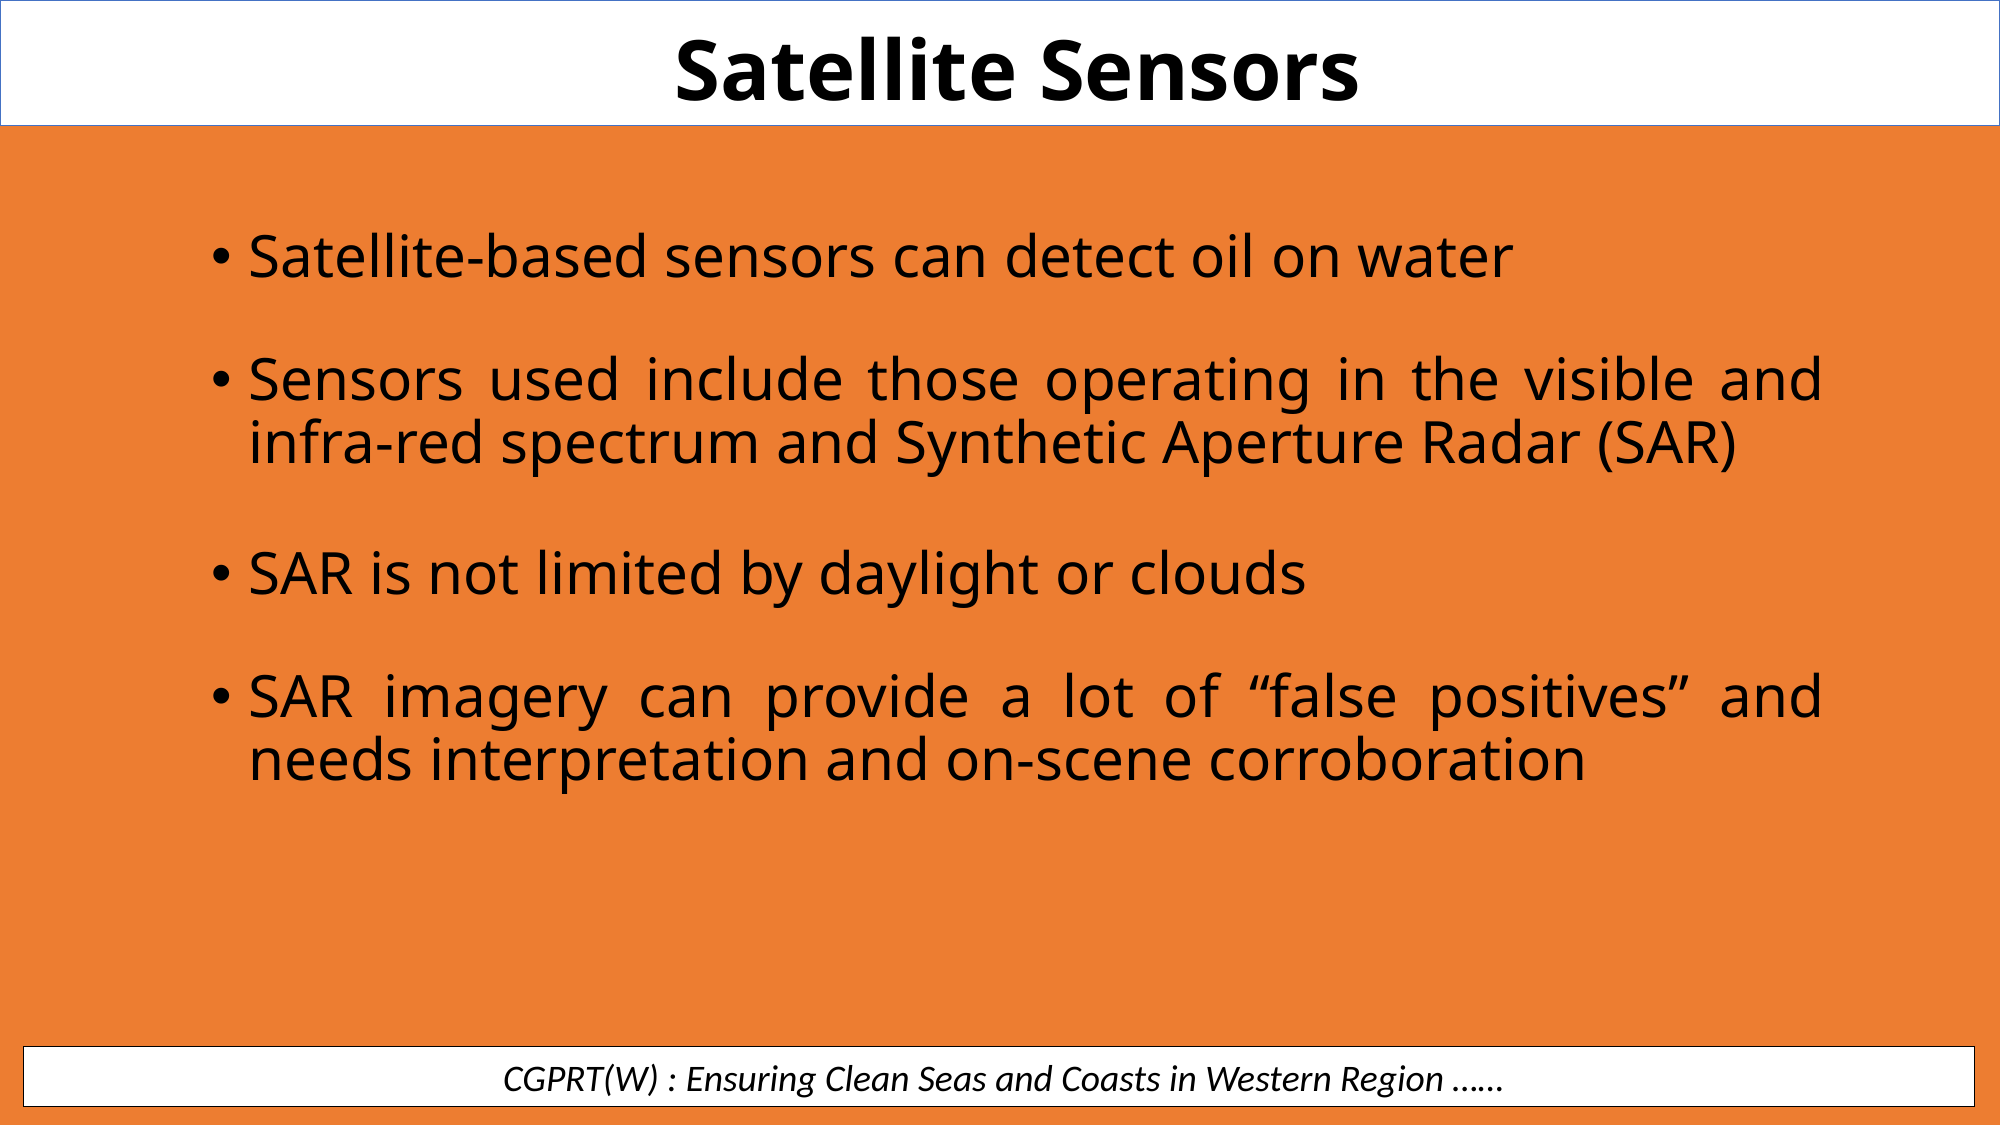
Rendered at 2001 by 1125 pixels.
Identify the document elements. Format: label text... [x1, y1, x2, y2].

text_box Satellite Sensors [196, 21, 1839, 114]
text_box Satellite-based sensors can detect oil on water Sensors used include those operating in the visible and infra-red spectrum and Synthetic Aperture Radar (SAR) SAR is not limited by daylight or clouds SAR imagery can provide a lot of “false positives” and needs interpretation and on-scene corroboration [196, 220, 1839, 1077]
text_box [0, 0, 2000, 126]
text_box CGPRT(W) : Ensuring Clean Seas and Coasts in Western Region …… [23, 1046, 1975, 1107]
